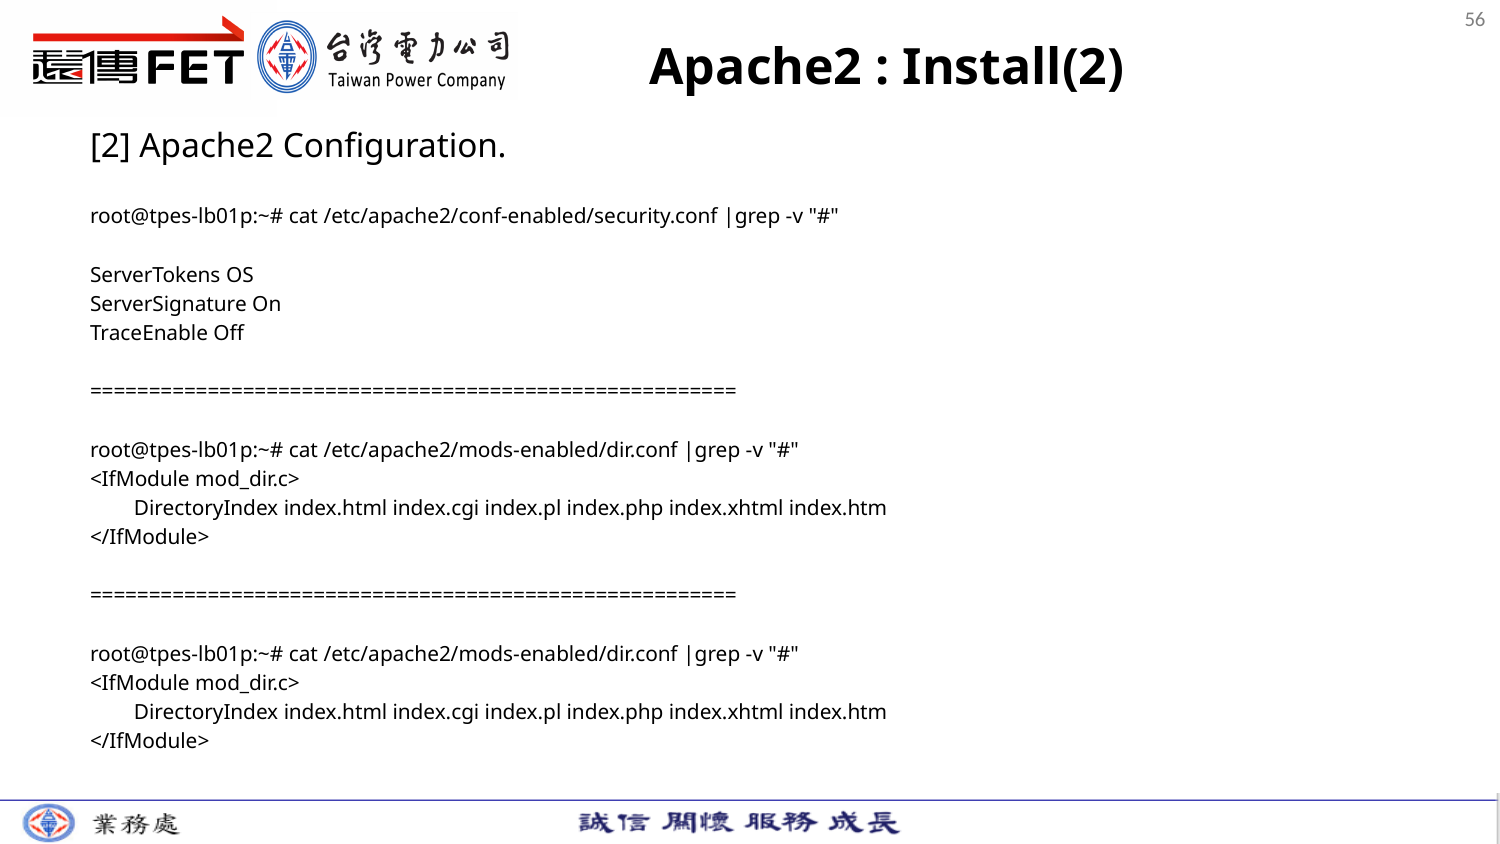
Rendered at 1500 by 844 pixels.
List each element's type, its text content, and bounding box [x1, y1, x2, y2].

picture [0, 0, 519, 117]
title Apache2 : Install(2) [551, 27, 1224, 90]
list [2] Apache2 Configuration. root@tpes-lb01p:~# cat /etc/apache2/conf-enabled/security.conf |grep -v "#" ServerTokens OS ServerSignature On TraceEnable Off ======================================================= root@tpes-lb01p:~# cat /etc/apache2/mods-enabled/dir.conf |grep -v "#" <IfModule mod_dir.c> DirectoryIndex index.html index.cgi index.pl index.php index.xhtml index.htm </IfModule> ======================================================= root@tpes-lb01p:~# cat /etc/apache2/mods-enabled/dir.conf |grep -v "#" <IfModule mod_dir.c> DirectoryIndex index.html index.cgi index.pl index.php index.xhtml index.htm </IfModule> [75, 116, 1425, 769]
picture [0, 793, 1500, 844]
